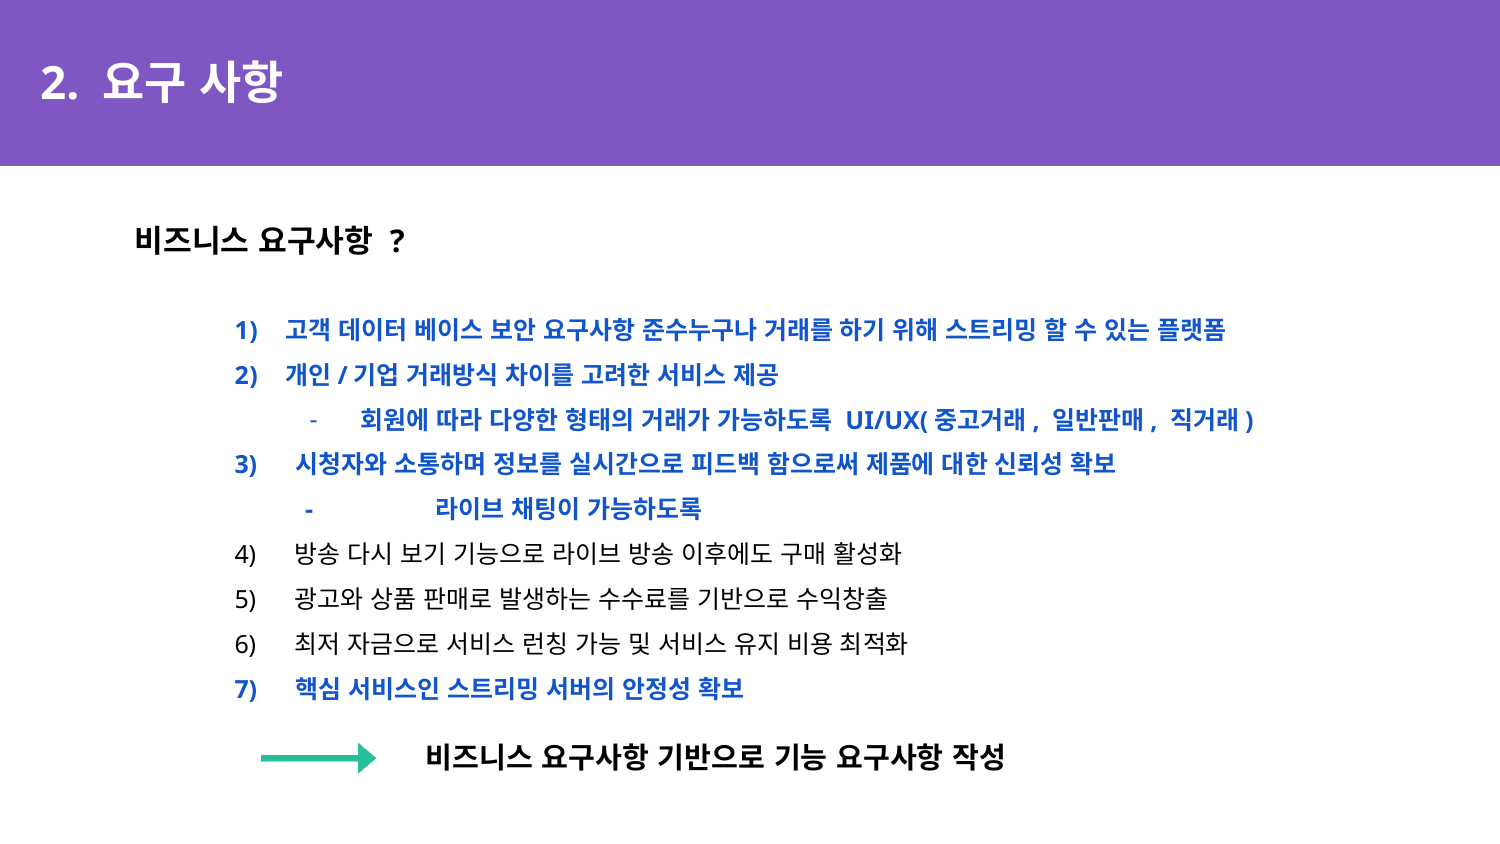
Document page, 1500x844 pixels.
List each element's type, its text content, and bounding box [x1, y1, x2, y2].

picture [260, 709, 376, 808]
text_box 비즈니스 요구사항 기반으로 기능 요구사항 작성 [410, 724, 1289, 790]
text_box [0, 0, 1500, 166]
title 2. 요구 사항 [25, 38, 1423, 141]
text_box 비즈니스 요구사항 ? [119, 206, 454, 275]
text_box 고객 데이터 베이스 보안 요구사항 준수누구나 거래를 하기 위해 스트리밍 할 수 있는 플랫폼 개인/기업 거래방식 차이를 고려한 서비스 제공 회원에 따라 다양한 형태의 거래가 가능하도록 UI/UX(중고거래, 일반판매, 직거래) 3) 시청자와 소통하며 정보를 실시간으로 피드백 함으로써 제품에 대한 신뢰성 확보 - 라이브 채팅이 가능하도록 4) 방송 다시 보기 기능으로 라이브 방송 이후에도 구매 활성화 5) 광고와 상품 판매로 발생하는 수수료를 기반으로 수익창출 6) 최저 자금으로 서비스 런칭 가능 및 서비스 유지 비용 최적화 7) 핵심 서비스인 스트리밍 서버의 안정성 확보 [195, 284, 1417, 719]
